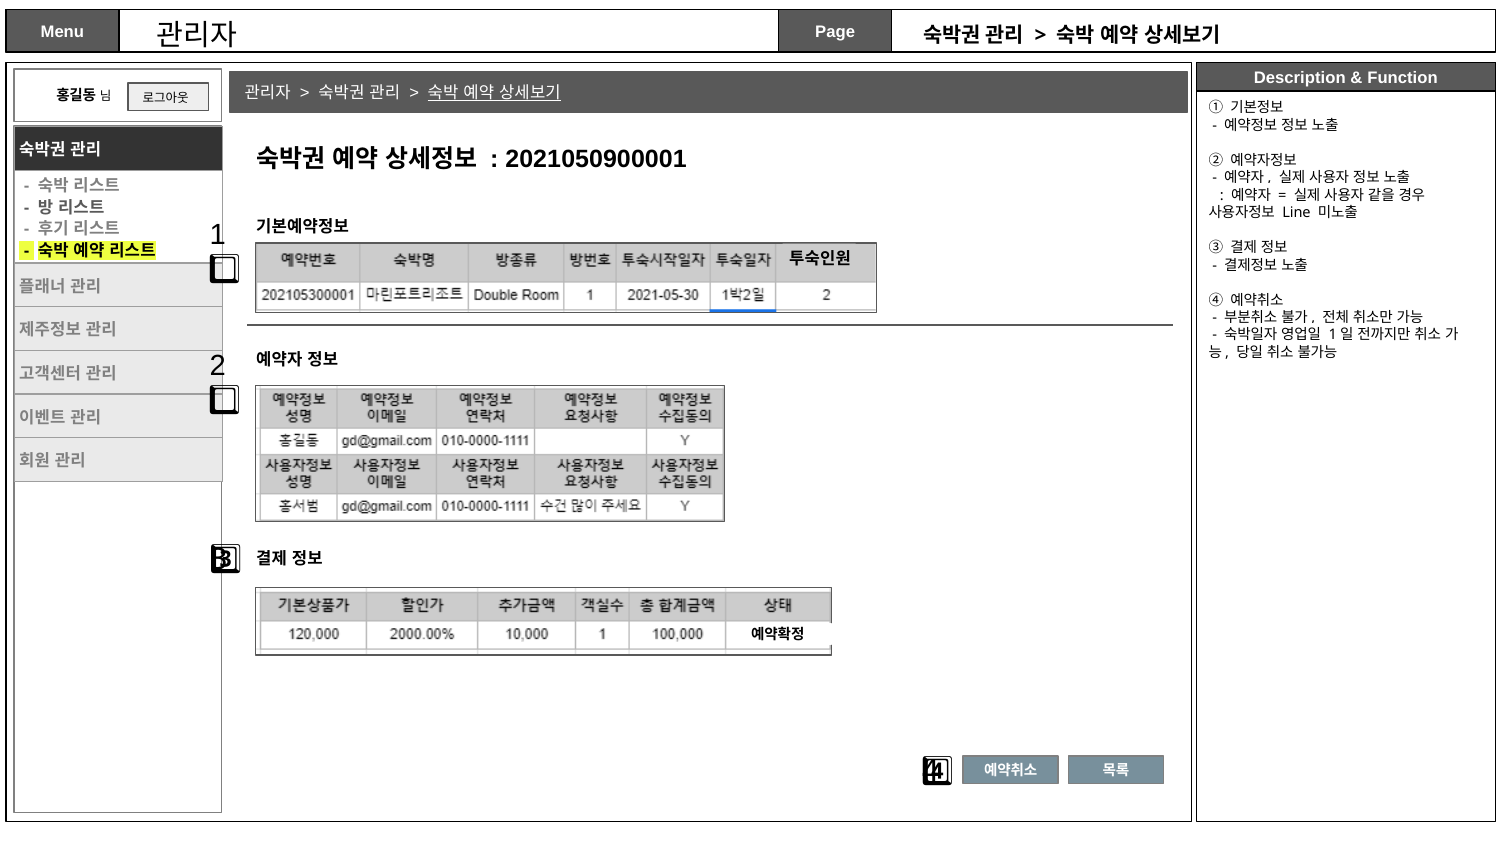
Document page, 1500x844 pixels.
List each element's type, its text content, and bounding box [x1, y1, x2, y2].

table_cell 제주정보 관리 [15, 307, 222, 350]
text_box 로그아웃 [127, 83, 209, 111]
text_box 투숙인원 [774, 238, 887, 279]
table_cell 고객센터 관리 [15, 351, 194, 393]
text_box 예약자 정보 [241, 338, 968, 379]
text_box 관리자 [141, 1, 750, 67]
picture [255, 385, 724, 521]
table_cell 회원 관리 [15, 438, 222, 481]
text_box 2️⃣ [194, 331, 250, 431]
text_box 관리자 > 숙박권 관리 > 숙박 예약 상세보기 [229, 71, 1188, 113]
text_box 홍길동 님 [13, 68, 222, 122]
table_cell - 숙박 리스트 - 방 리스트 - 후기 리스트 - 숙박 예약 리스트 [15, 171, 222, 262]
text_box 기본예약정보 [241, 205, 968, 246]
text_box 결제 정보 [241, 537, 968, 578]
text_box 목록 [1068, 756, 1164, 784]
text_box 숙박권 예약 상세정보 : 2021050900001 [241, 127, 968, 188]
text_box 숙박권 관리 > 숙박 예약 상세보기 [908, 14, 1392, 54]
picture [255, 588, 832, 655]
table_cell 플래너 관리 [15, 264, 222, 306]
text_box ① 기본정보 - 예약정보 정보 노출 ② 예약자정보 - 예약자, 실제 사용자 정보 노출 : 예약자 = 실제 사용자 같을 경우 사용자정보 Line 미노출 ③ 결제 정보 - 결제정보 노출 ④ 예약취소 - 부분취소 불가, 전체 취소만 가능 - 숙박일자 영업일 1일 전까지만 취소 가능, 당일 취소 불가능 [1193, 83, 1494, 824]
text_box 3️⃣ [194, 525, 268, 591]
picture [255, 243, 876, 312]
text_box 예약취소 [980, 756, 1059, 784]
text_box [13, 482, 222, 813]
table_header 숙박권 관리 [15, 127, 222, 170]
text_box 4️⃣ [906, 736, 980, 802]
text_box 1️⃣ [194, 200, 250, 301]
table_cell 이벤트 관리 [15, 395, 222, 437]
